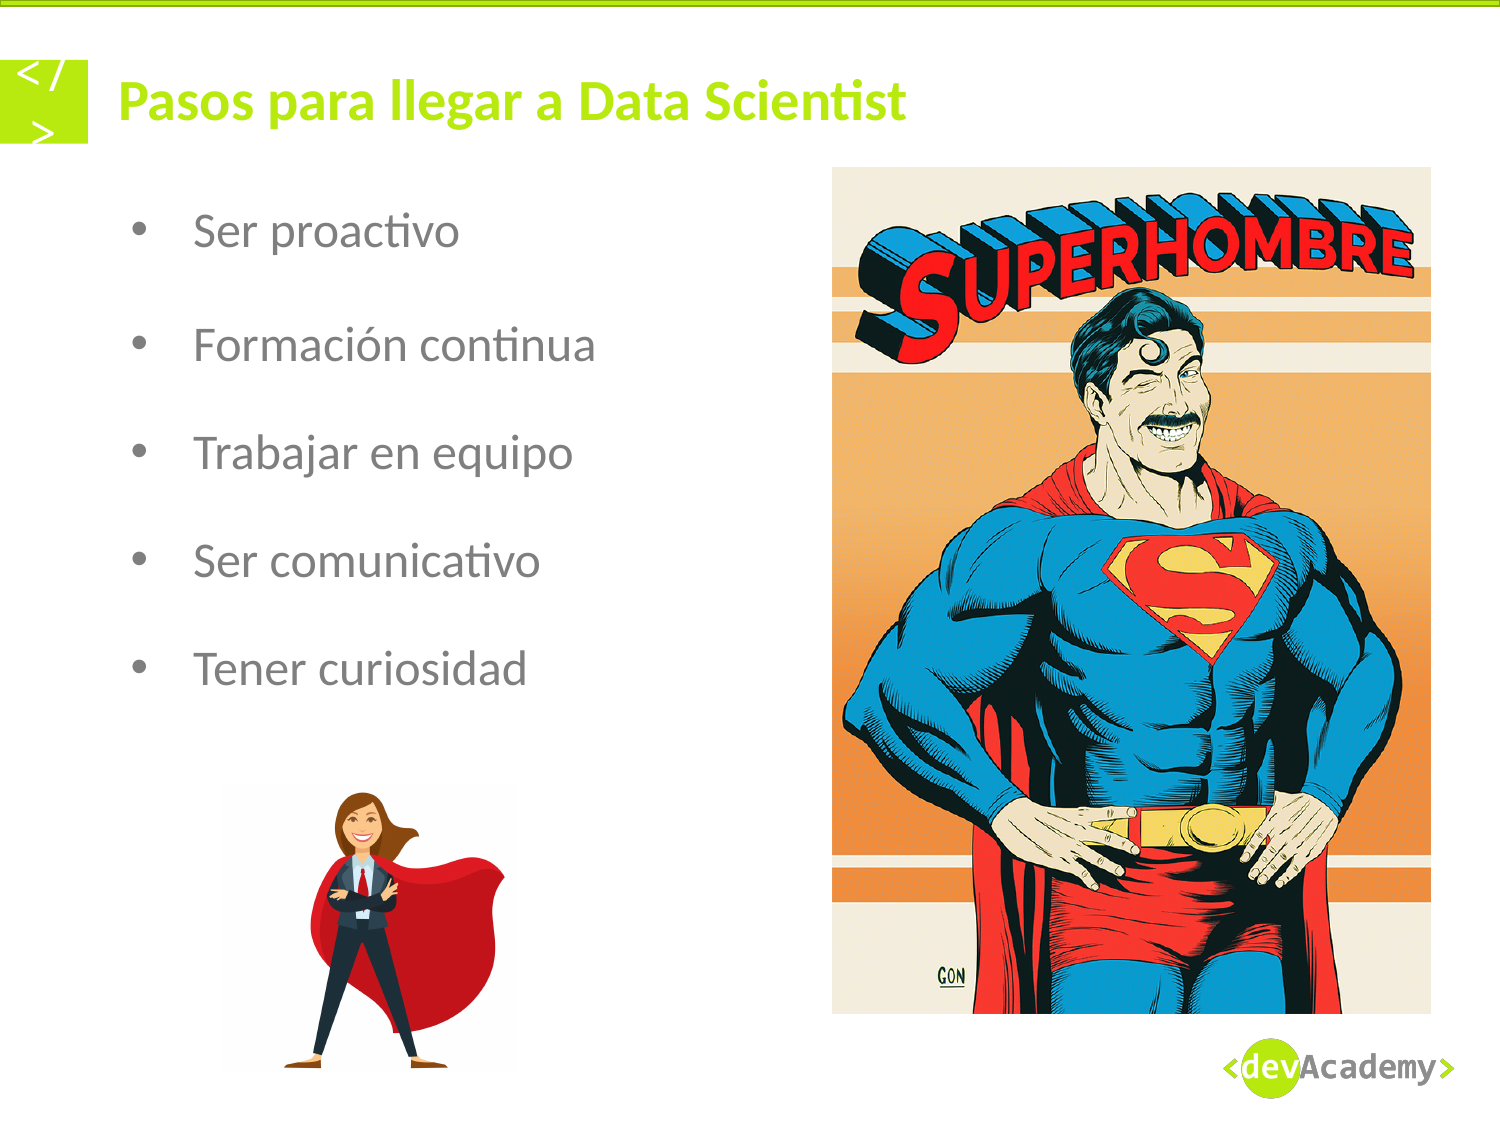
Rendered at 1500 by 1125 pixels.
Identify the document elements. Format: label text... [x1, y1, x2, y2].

picture [832, 166, 1432, 1014]
picture [221, 783, 517, 1073]
list Ser proactivo Formación continua Trabajar en equipo Ser comunicativo Tener curiosidad [103, 196, 1458, 1043]
picture [1218, 1043, 1458, 1102]
title Pasos para llegar a Data Scientist [103, 59, 1458, 144]
